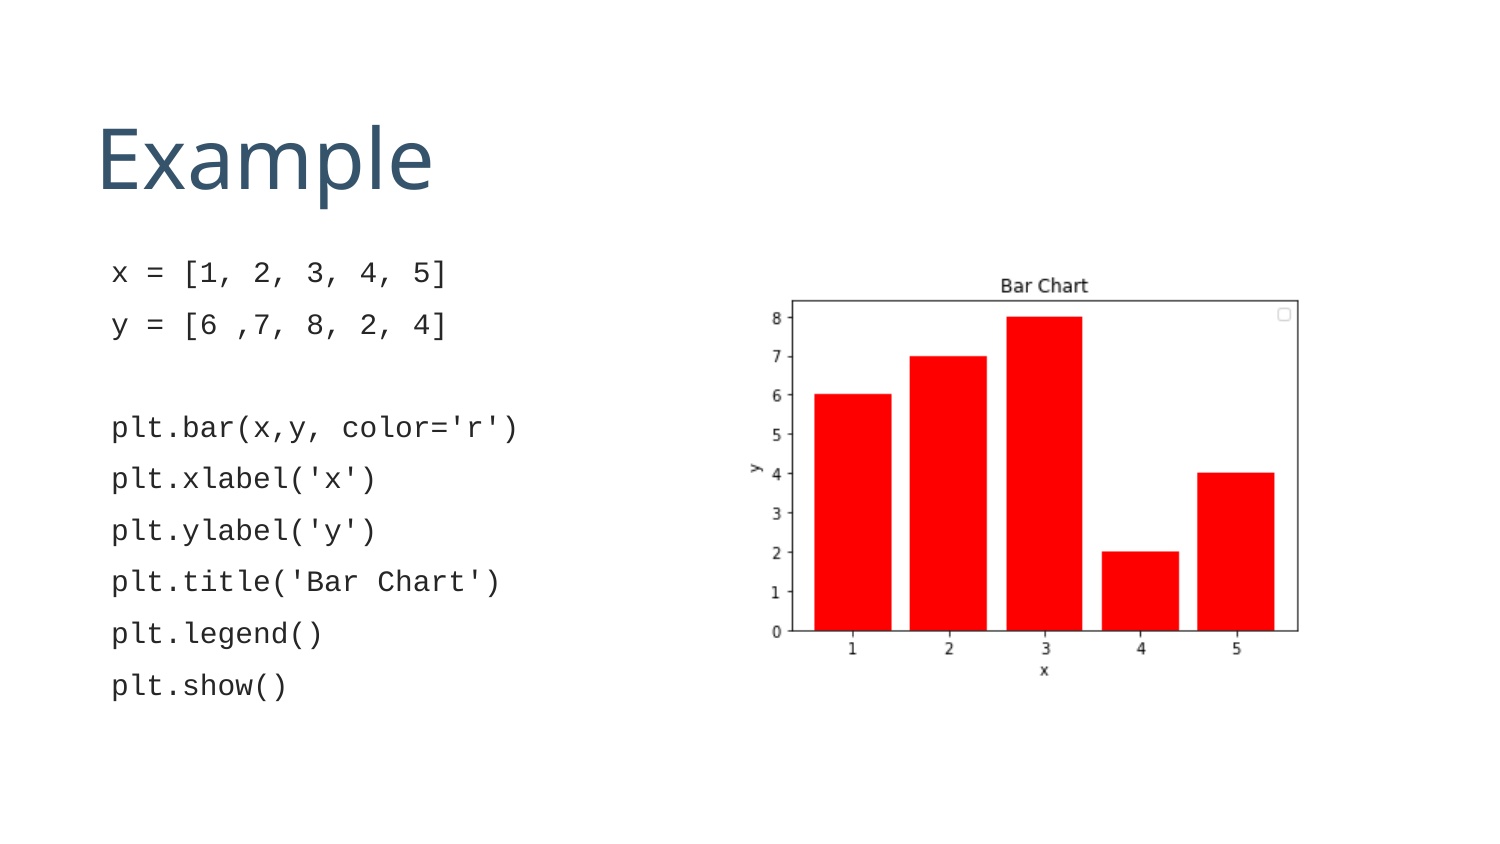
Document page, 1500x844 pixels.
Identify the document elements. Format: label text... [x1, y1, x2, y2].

list x = [1, 2, 3, 4, 5] y = [6 ,7, 8, 2, 4] plt.bar(x,y, color='r') plt.xlabel('x') plt.ylabel('y') plt.title('Bar Chart') plt.legend() plt.show() [83, 245, 657, 710]
title Example [80, 61, 1407, 266]
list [739, 267, 1314, 688]
